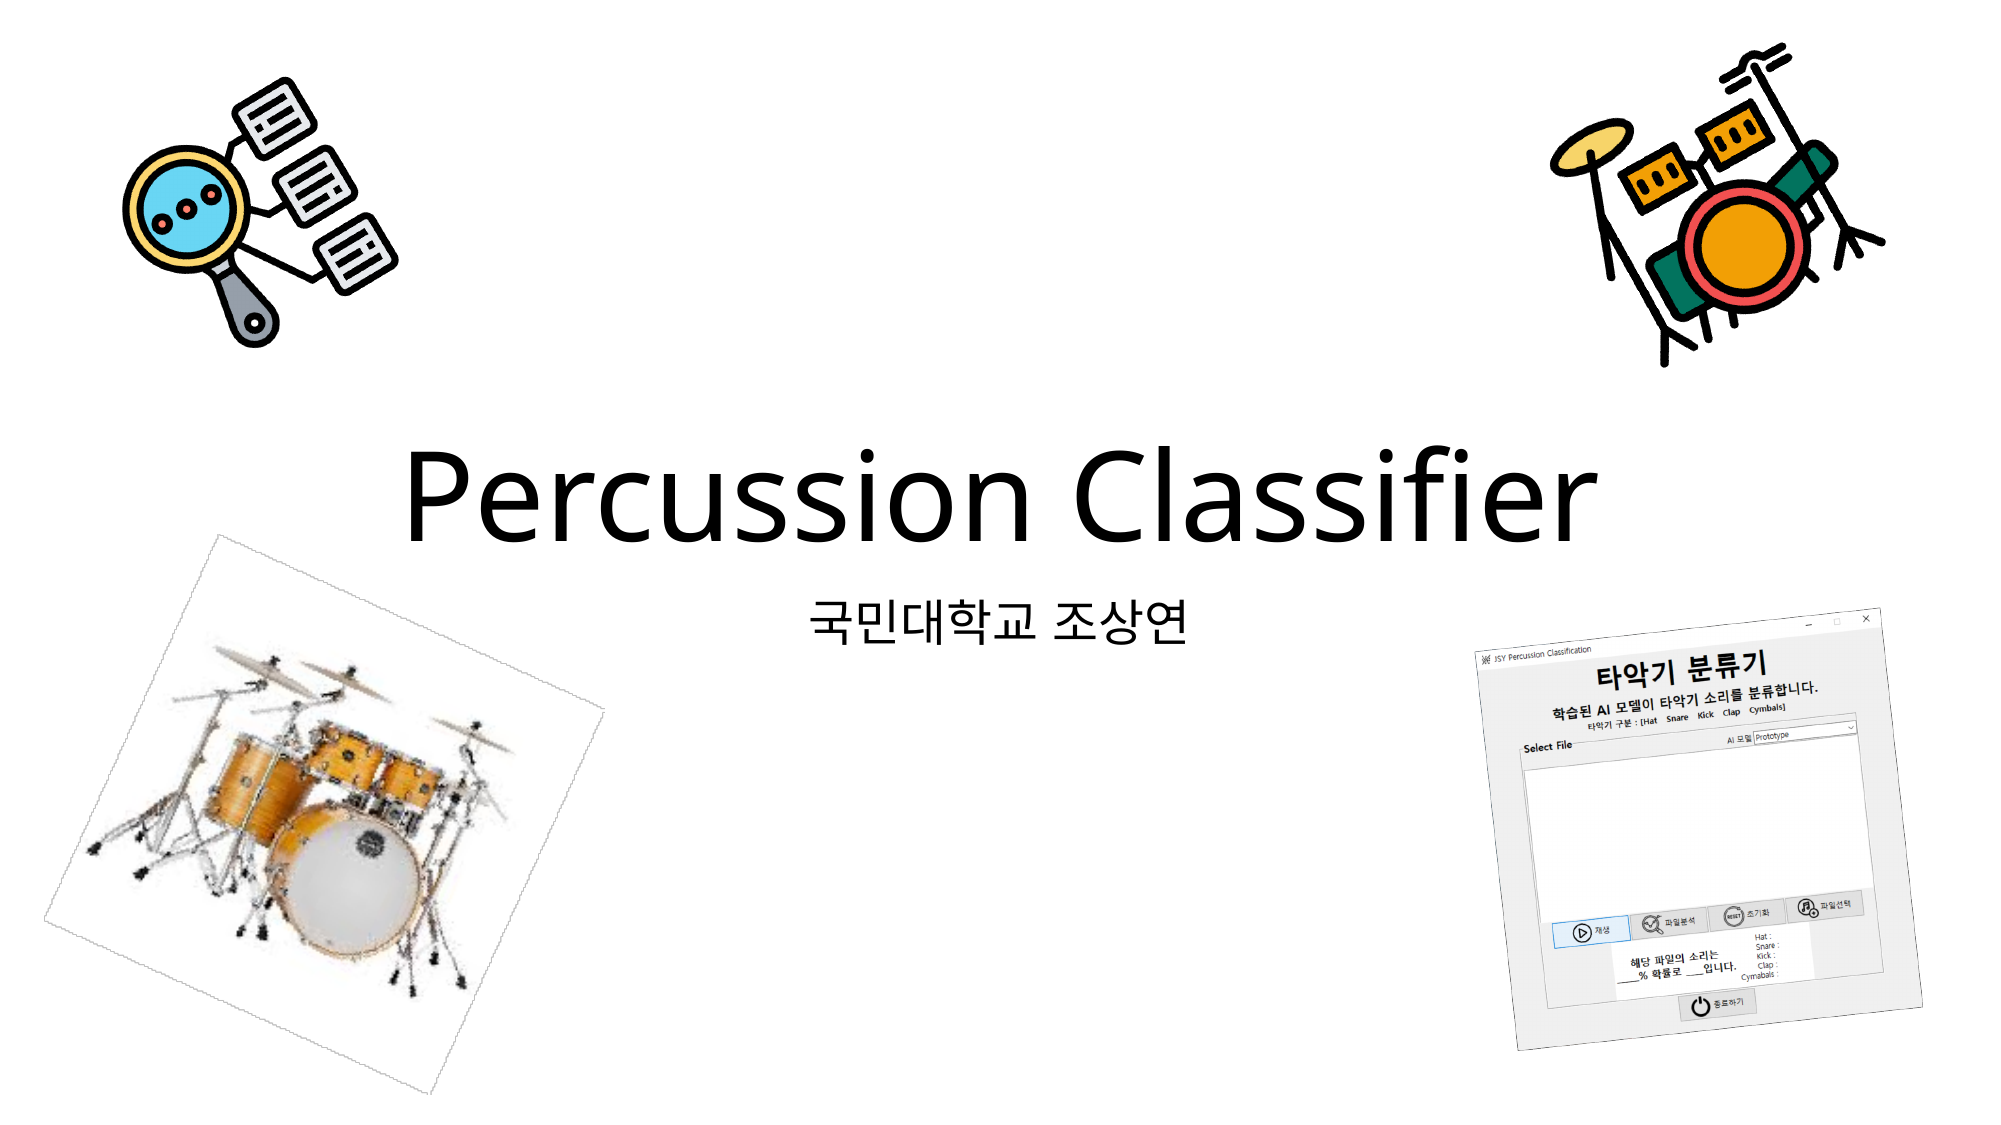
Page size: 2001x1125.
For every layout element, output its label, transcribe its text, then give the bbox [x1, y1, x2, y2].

picture [45, 536, 605, 1095]
title Percussion Classifier [249, 184, 1750, 576]
picture [1475, 608, 1923, 1050]
picture [94, 68, 407, 382]
subtitle 국민대학교 조상연 [345, 590, 1750, 863]
picture [1534, 14, 1899, 380]
